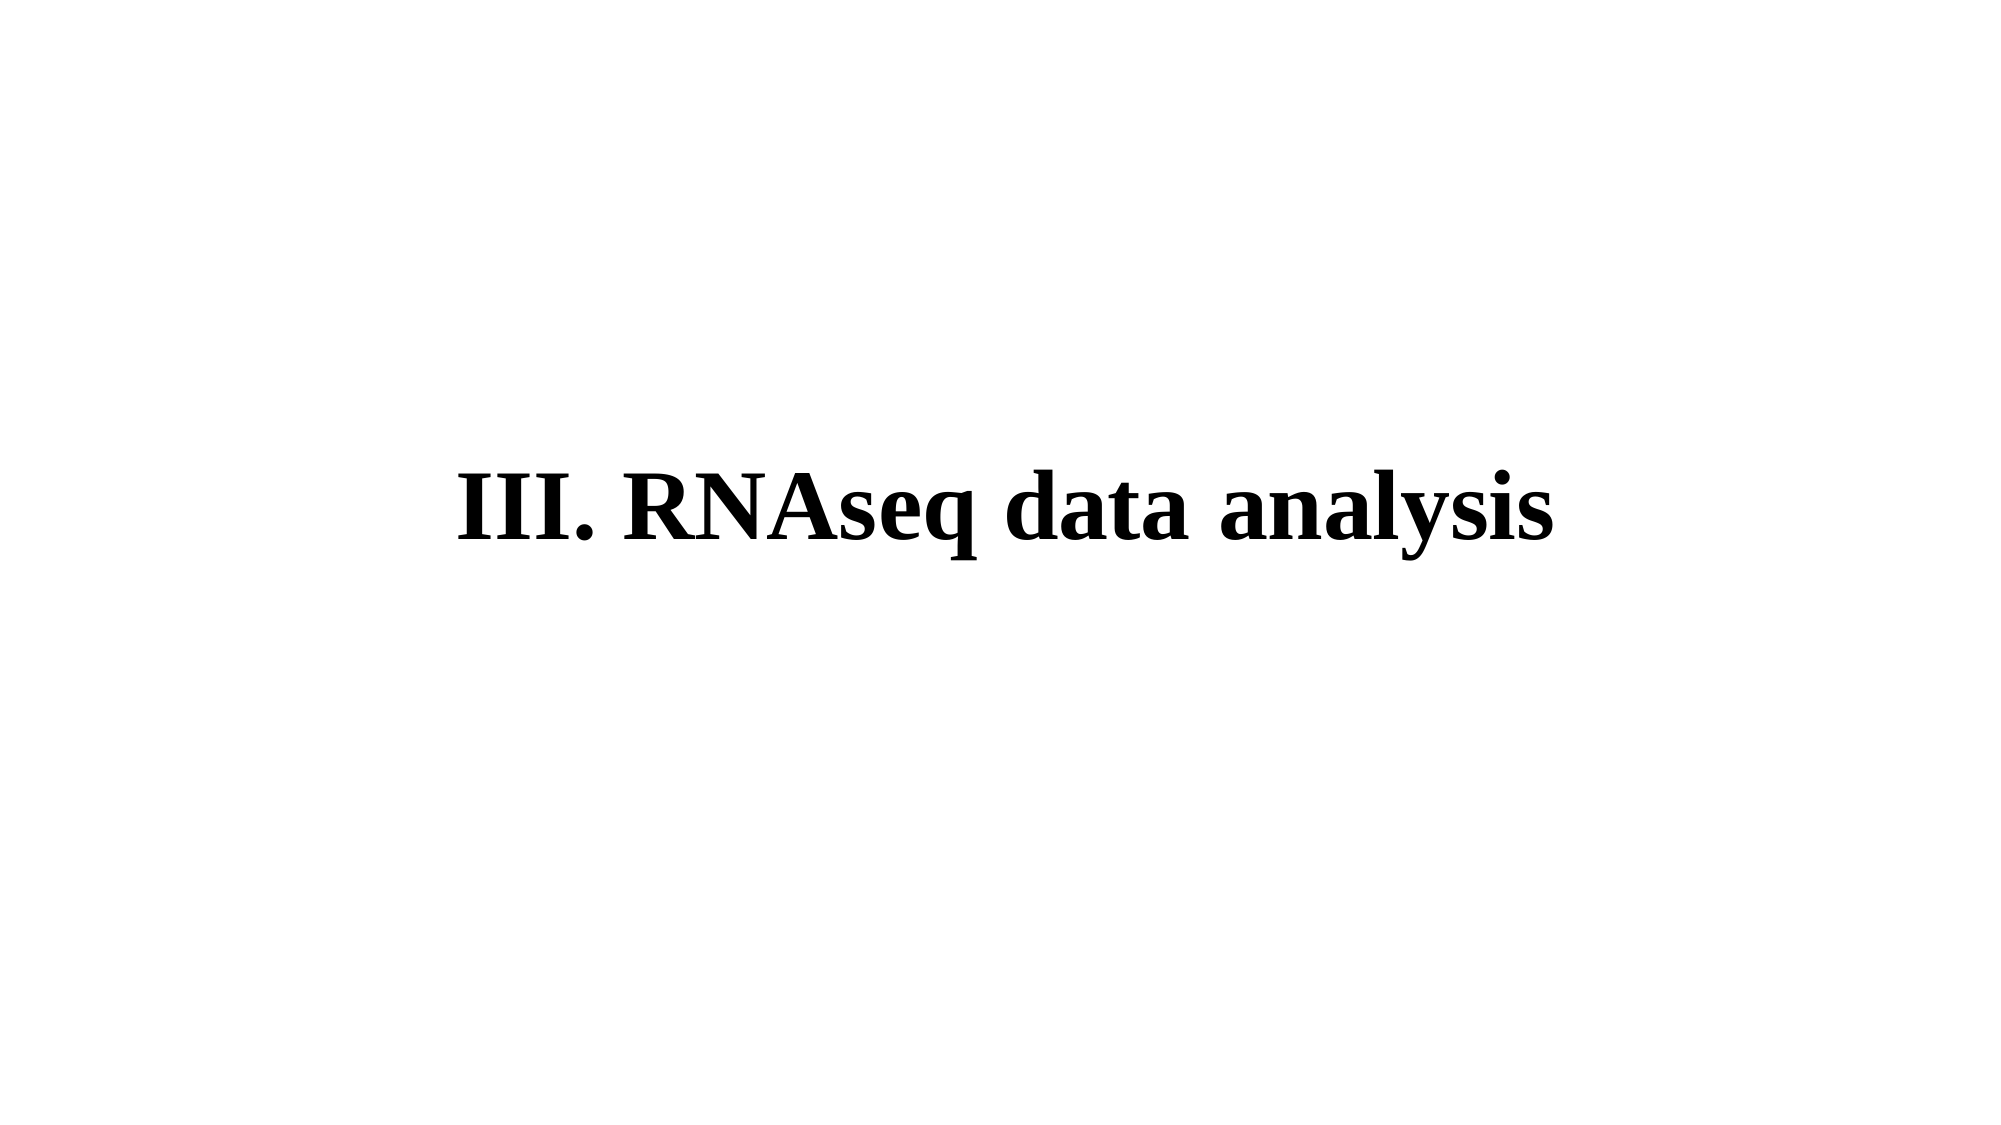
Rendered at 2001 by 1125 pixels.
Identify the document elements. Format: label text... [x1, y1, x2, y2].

title III. RNAseq data analysis [453, 437, 1558, 628]
